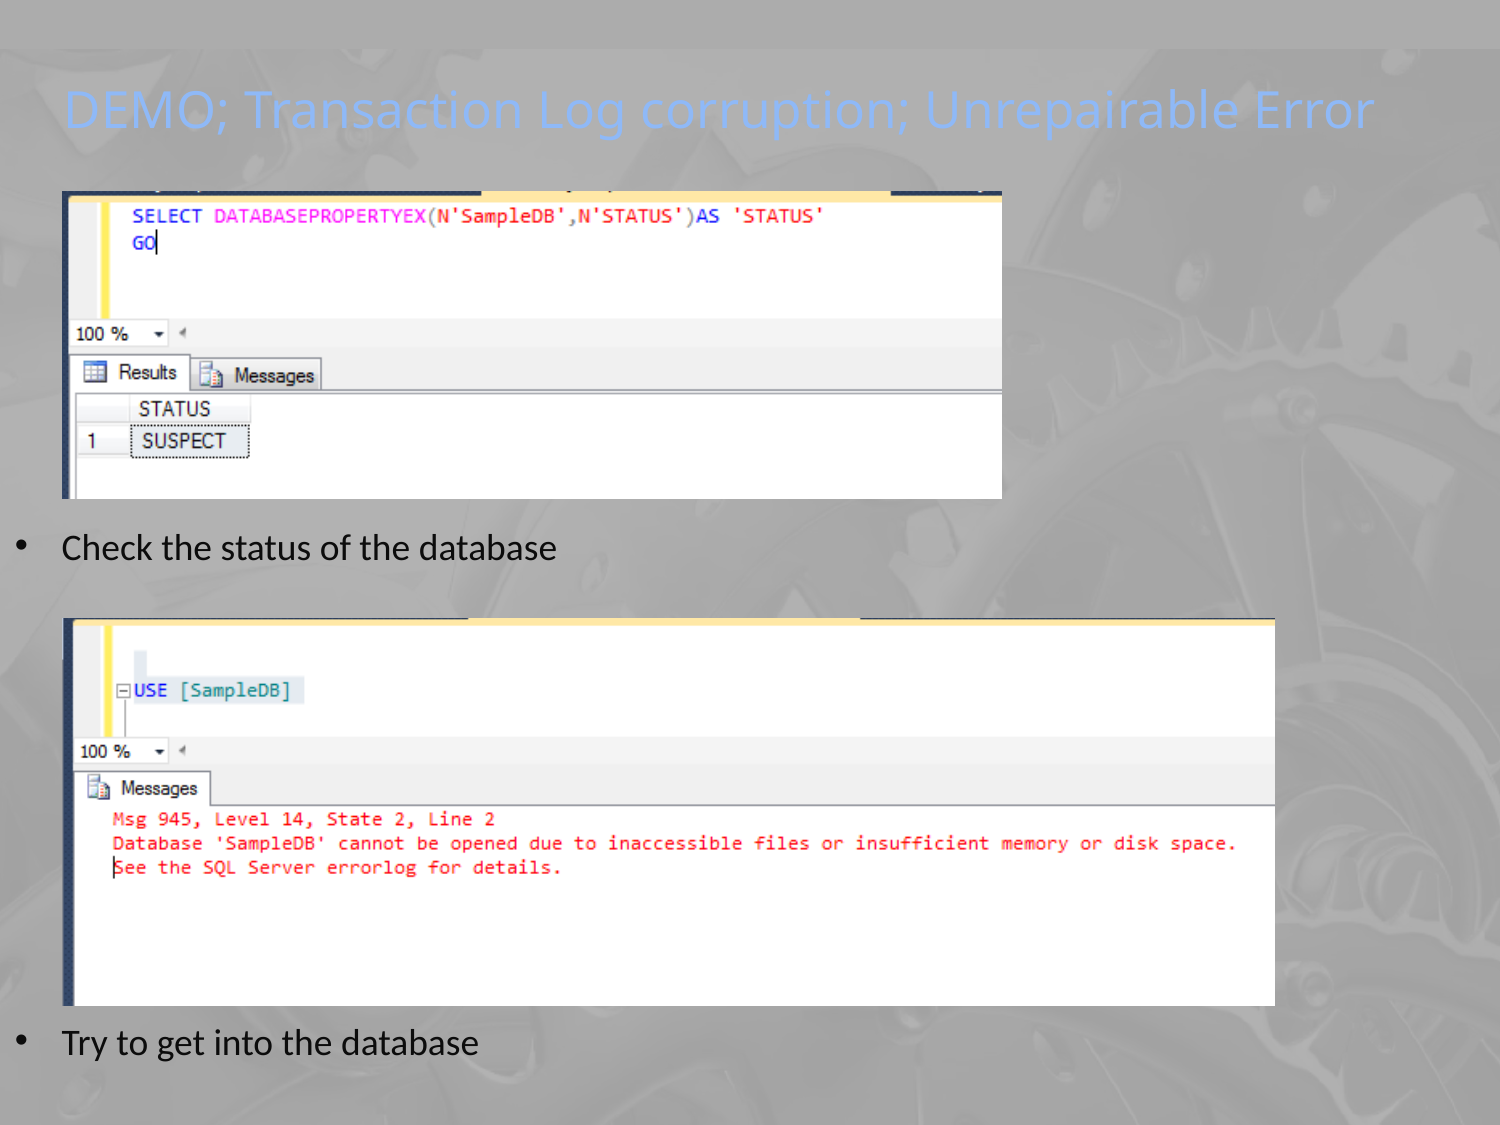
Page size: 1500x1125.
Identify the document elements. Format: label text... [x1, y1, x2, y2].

text_box Check the status of the database Try to get into the database [0, 48, 1500, 1125]
picture [62, 191, 1003, 499]
picture [62, 618, 1276, 1006]
title DEMO; Transaction Log corruption; Unrepairable Error [48, 16, 1399, 147]
